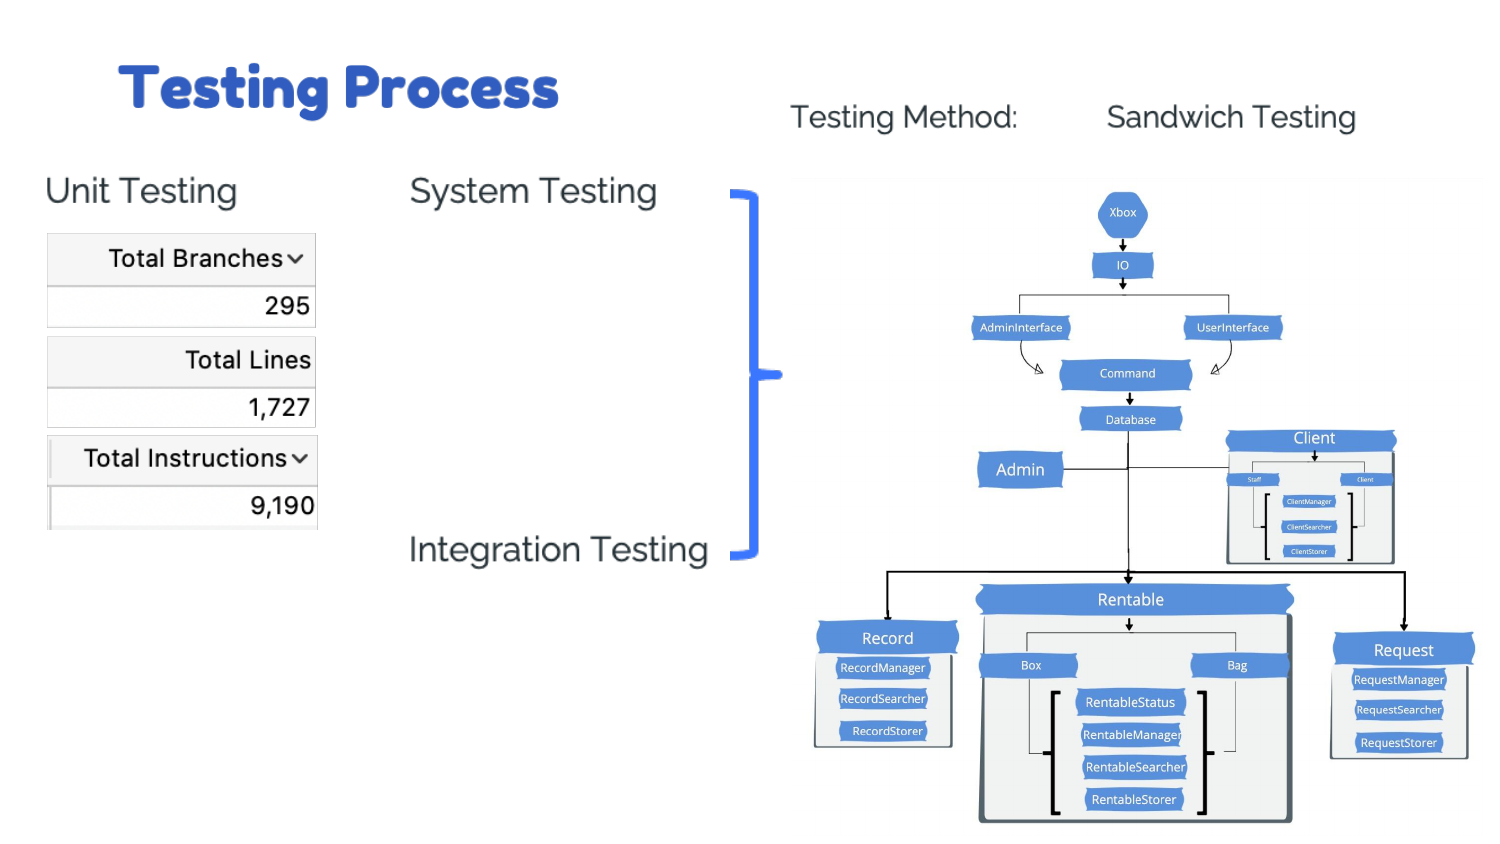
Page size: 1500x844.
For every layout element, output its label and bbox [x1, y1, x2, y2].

picture [388, 188, 784, 592]
picture [24, 17, 679, 530]
picture [1087, 89, 1376, 153]
picture [791, 178, 1484, 836]
picture [771, 89, 1045, 153]
